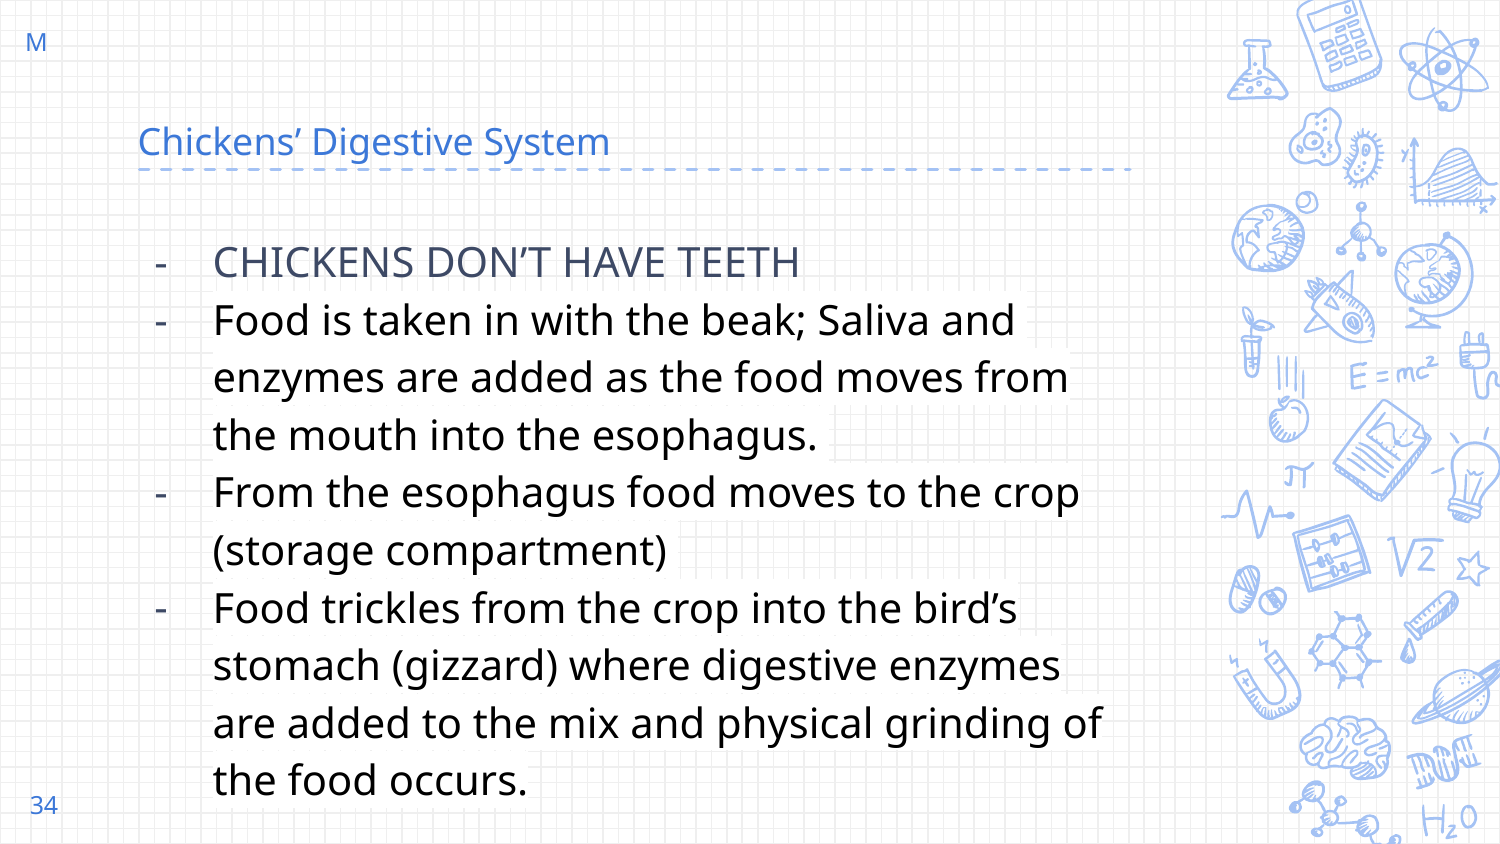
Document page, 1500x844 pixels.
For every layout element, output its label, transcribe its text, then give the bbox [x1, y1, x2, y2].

list CHICKENS DON’T HAVE TEETH Food is taken in with the beak; Saliva and enzymes are added as the food moves from the mouth into the esophagus. From the esophagus food moves to the crop (storage compartment) Food trickles from the crop into the bird’s stomach (gizzard) where digestive enzymes are added to the mix and physical grinding of the food occurs. [122, 213, 1130, 806]
slide_number ‹#› [14, 774, 105, 840]
title Chickens’ Digestive System [122, 36, 1130, 178]
slide_number M [10, 11, 101, 76]
